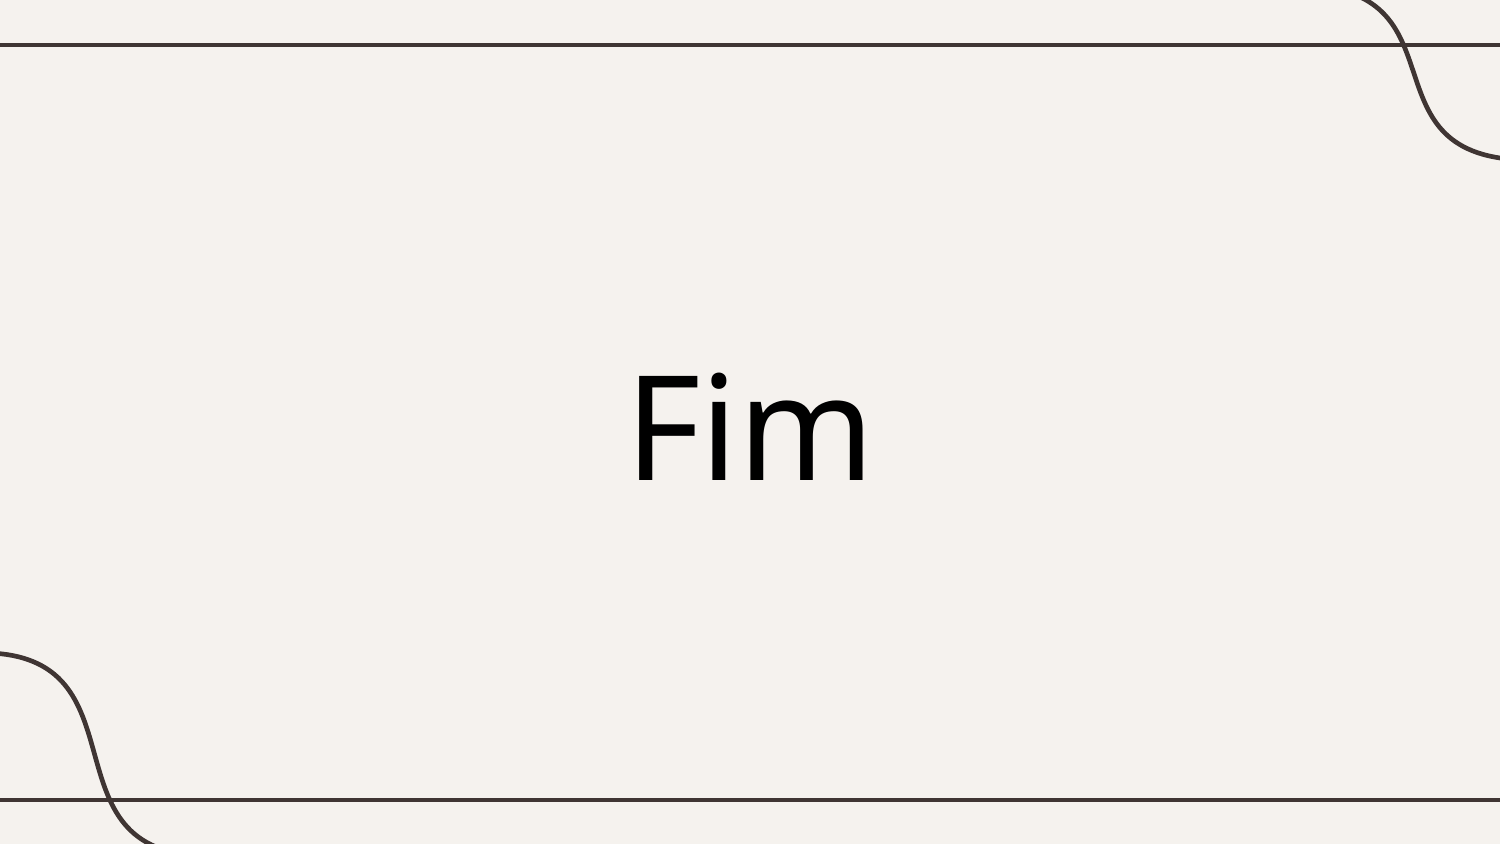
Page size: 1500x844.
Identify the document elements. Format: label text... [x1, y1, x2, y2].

text_box Fim [464, 346, 1036, 498]
